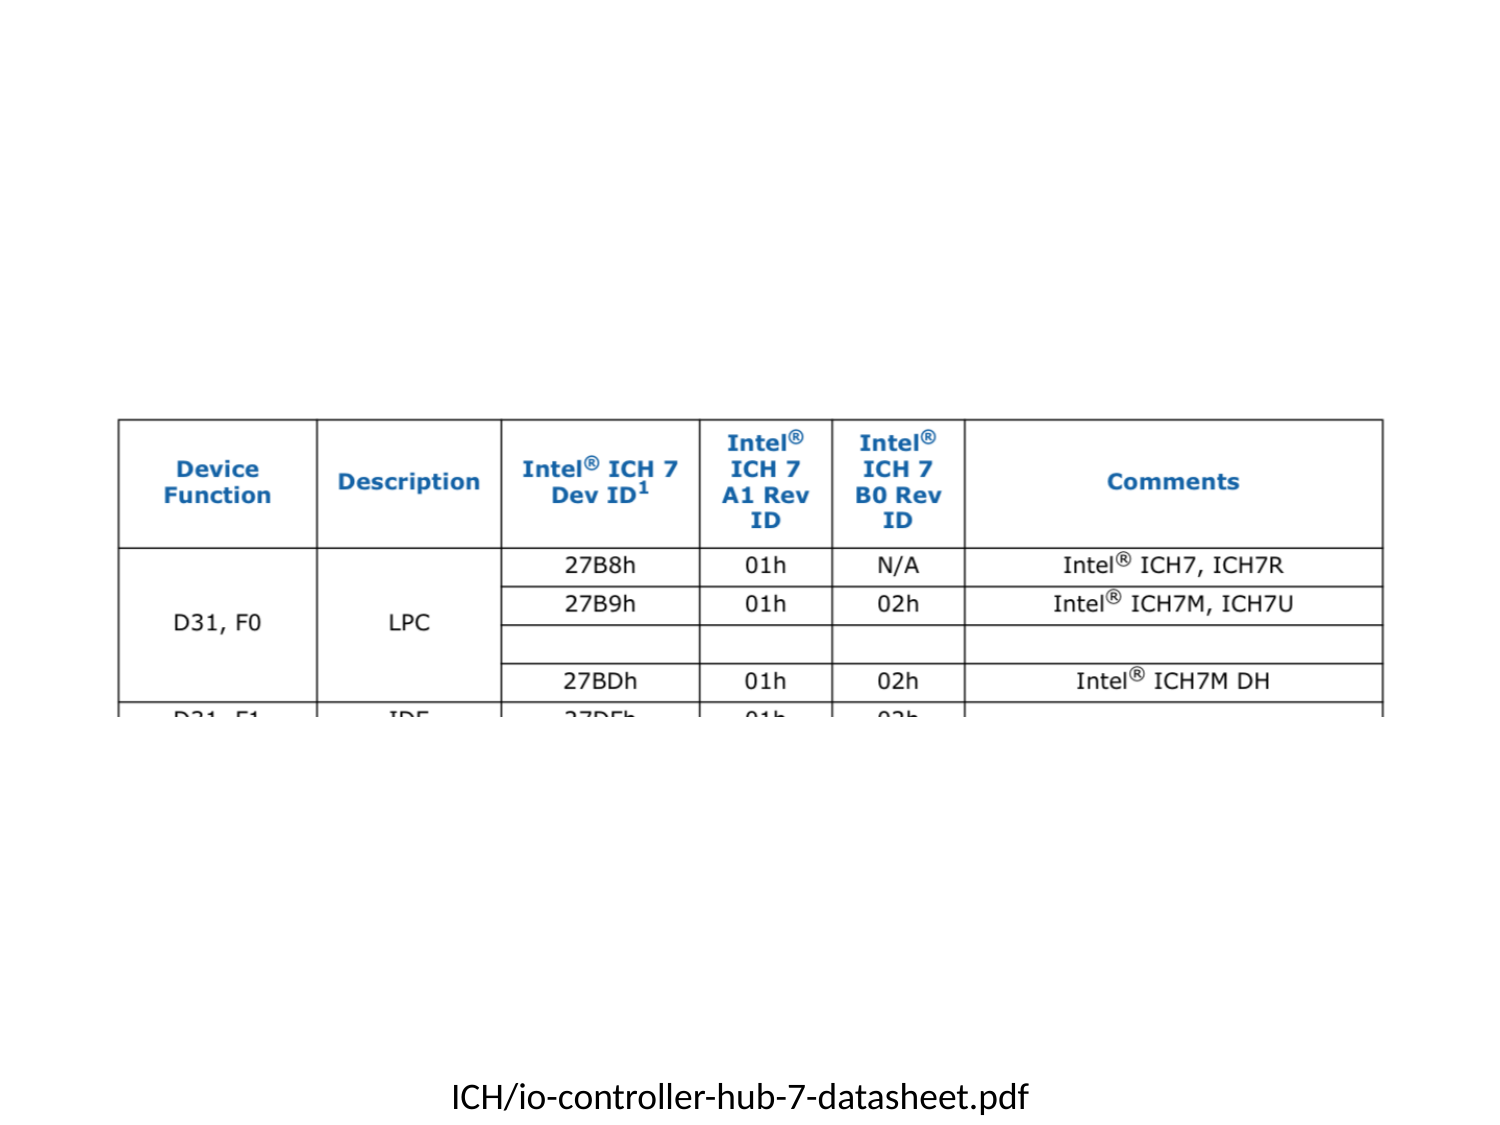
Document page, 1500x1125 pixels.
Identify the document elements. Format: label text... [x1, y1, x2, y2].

picture [105, 408, 1394, 717]
text_box ICH/io-controller-hub-7-datasheet.pdf [436, 1064, 1045, 1125]
